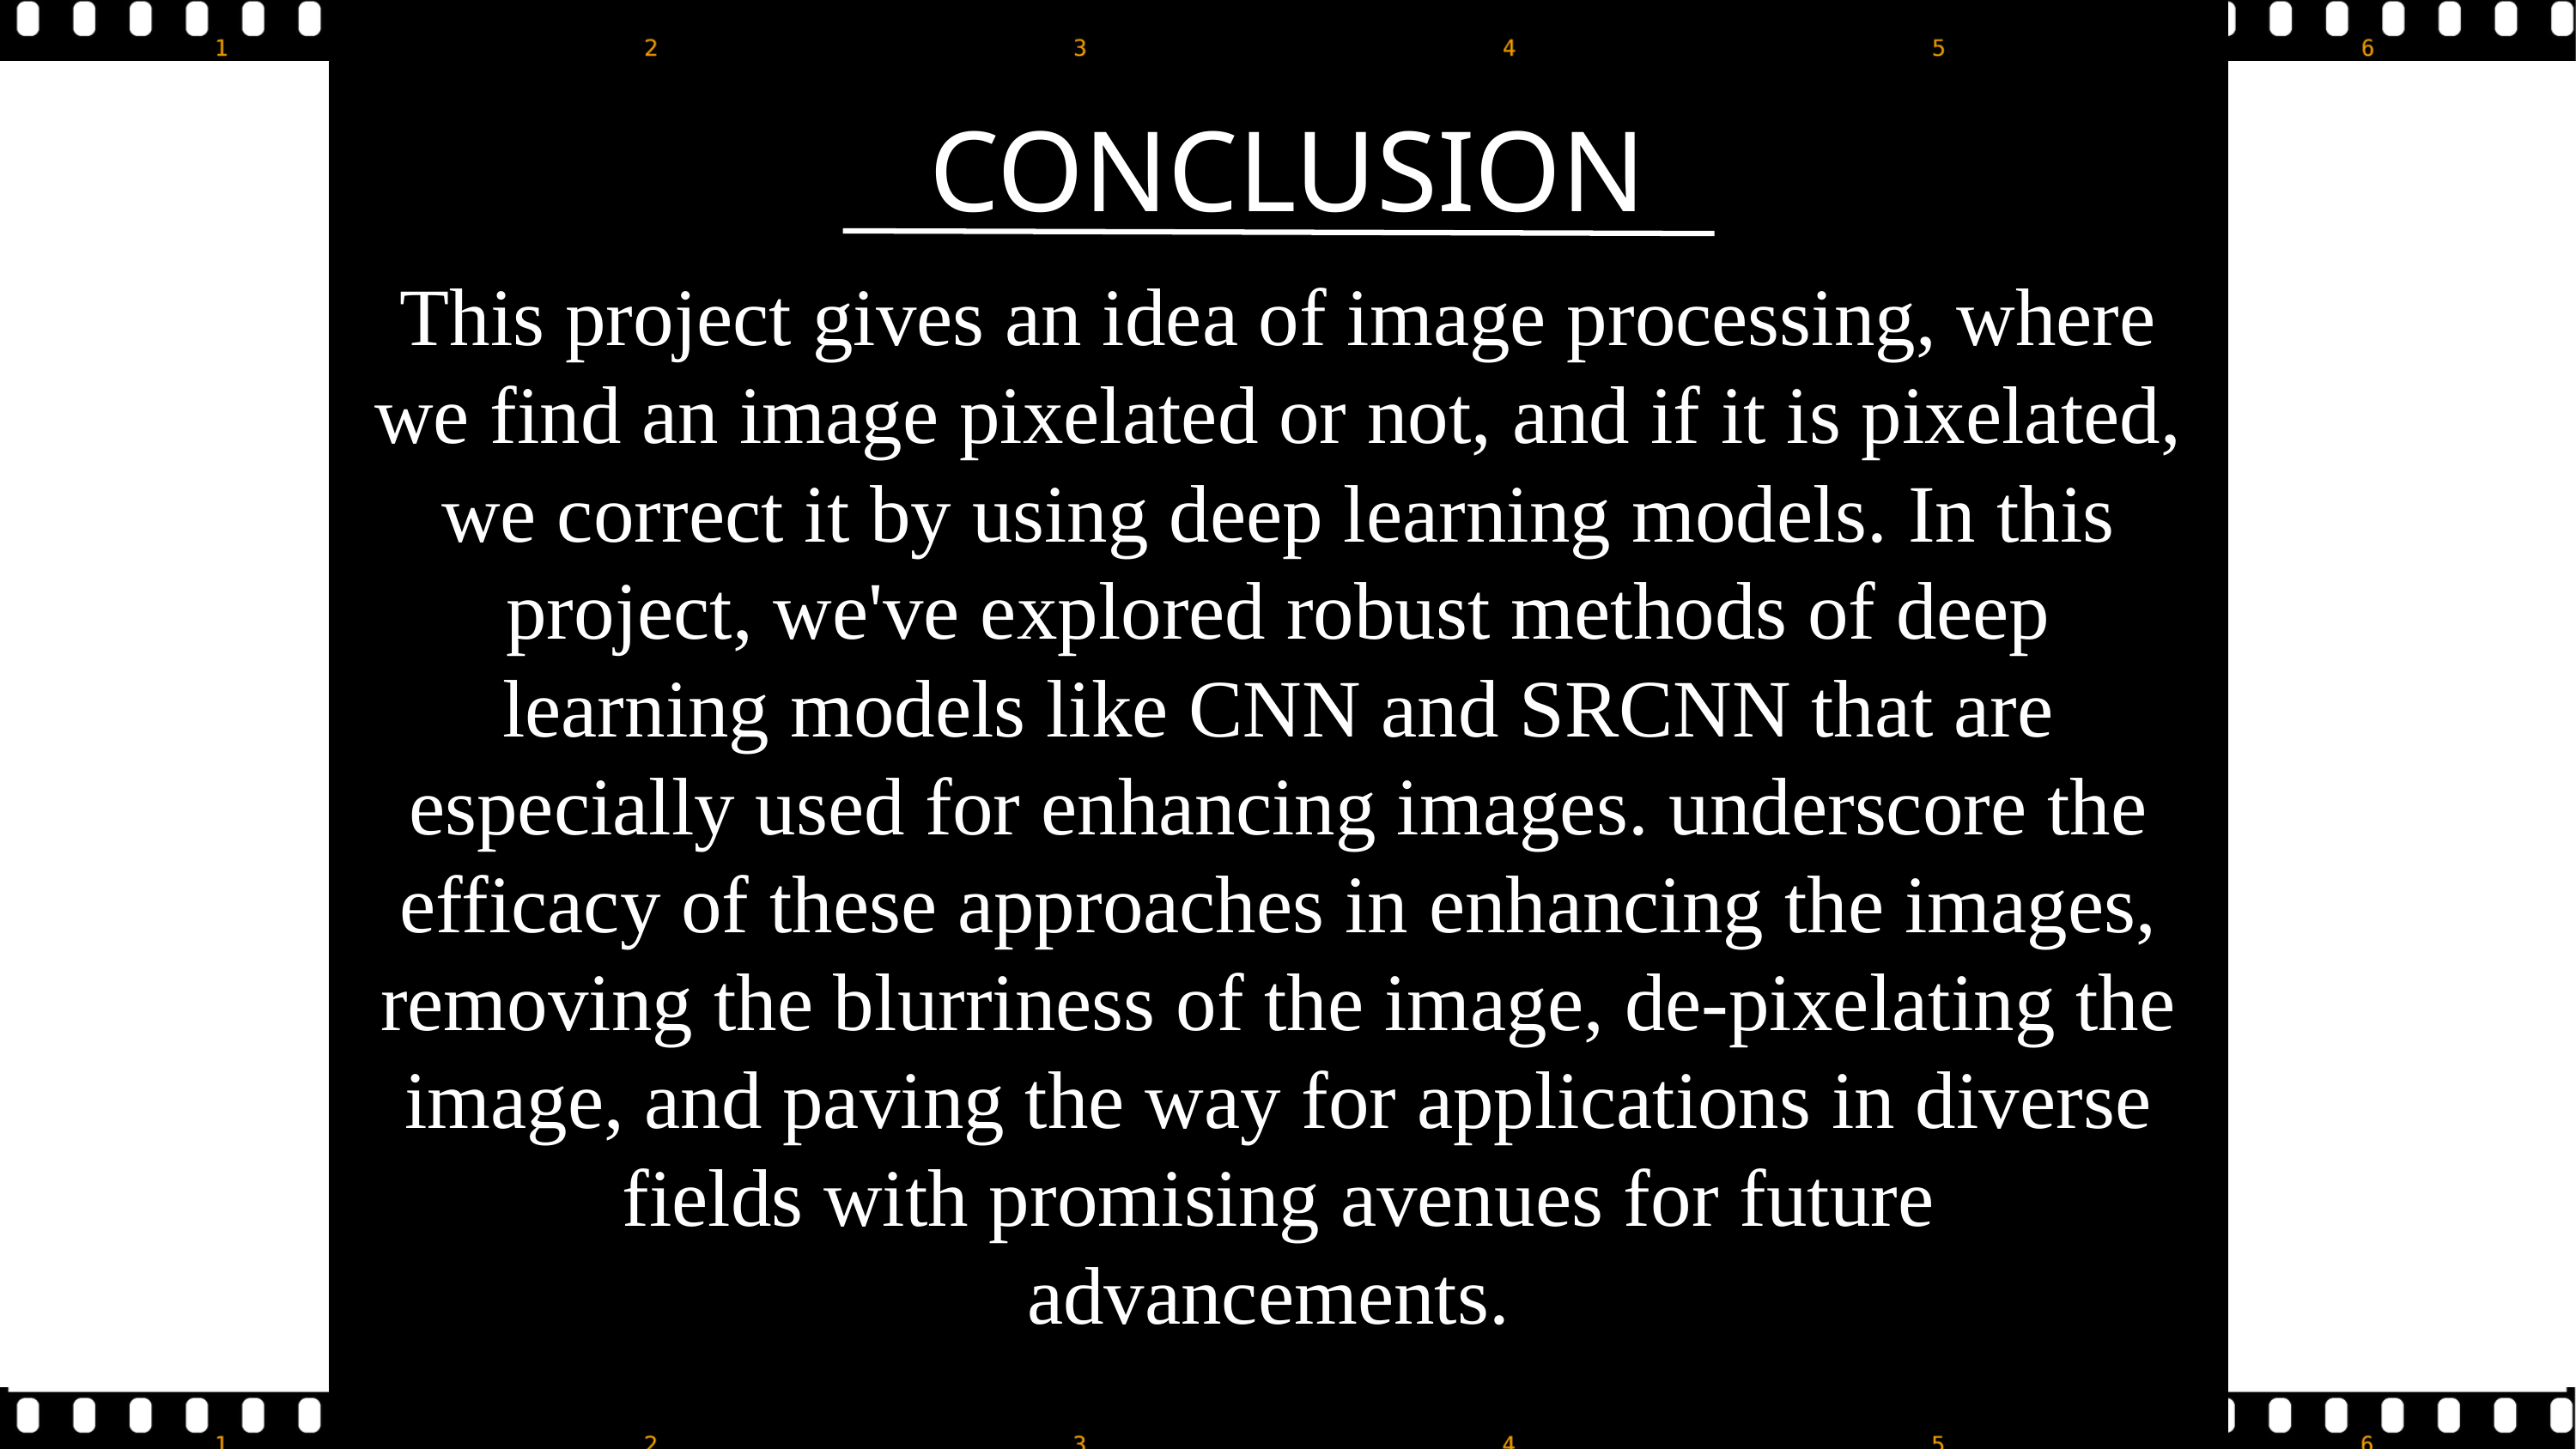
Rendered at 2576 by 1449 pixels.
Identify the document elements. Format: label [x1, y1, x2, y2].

text_box [0, 0, 325, 61]
text_box [328, 0, 2229, 1449]
text_box [0, 1387, 323, 1449]
text_box [2232, 1387, 2576, 1449]
text_box [2229, 0, 2576, 61]
